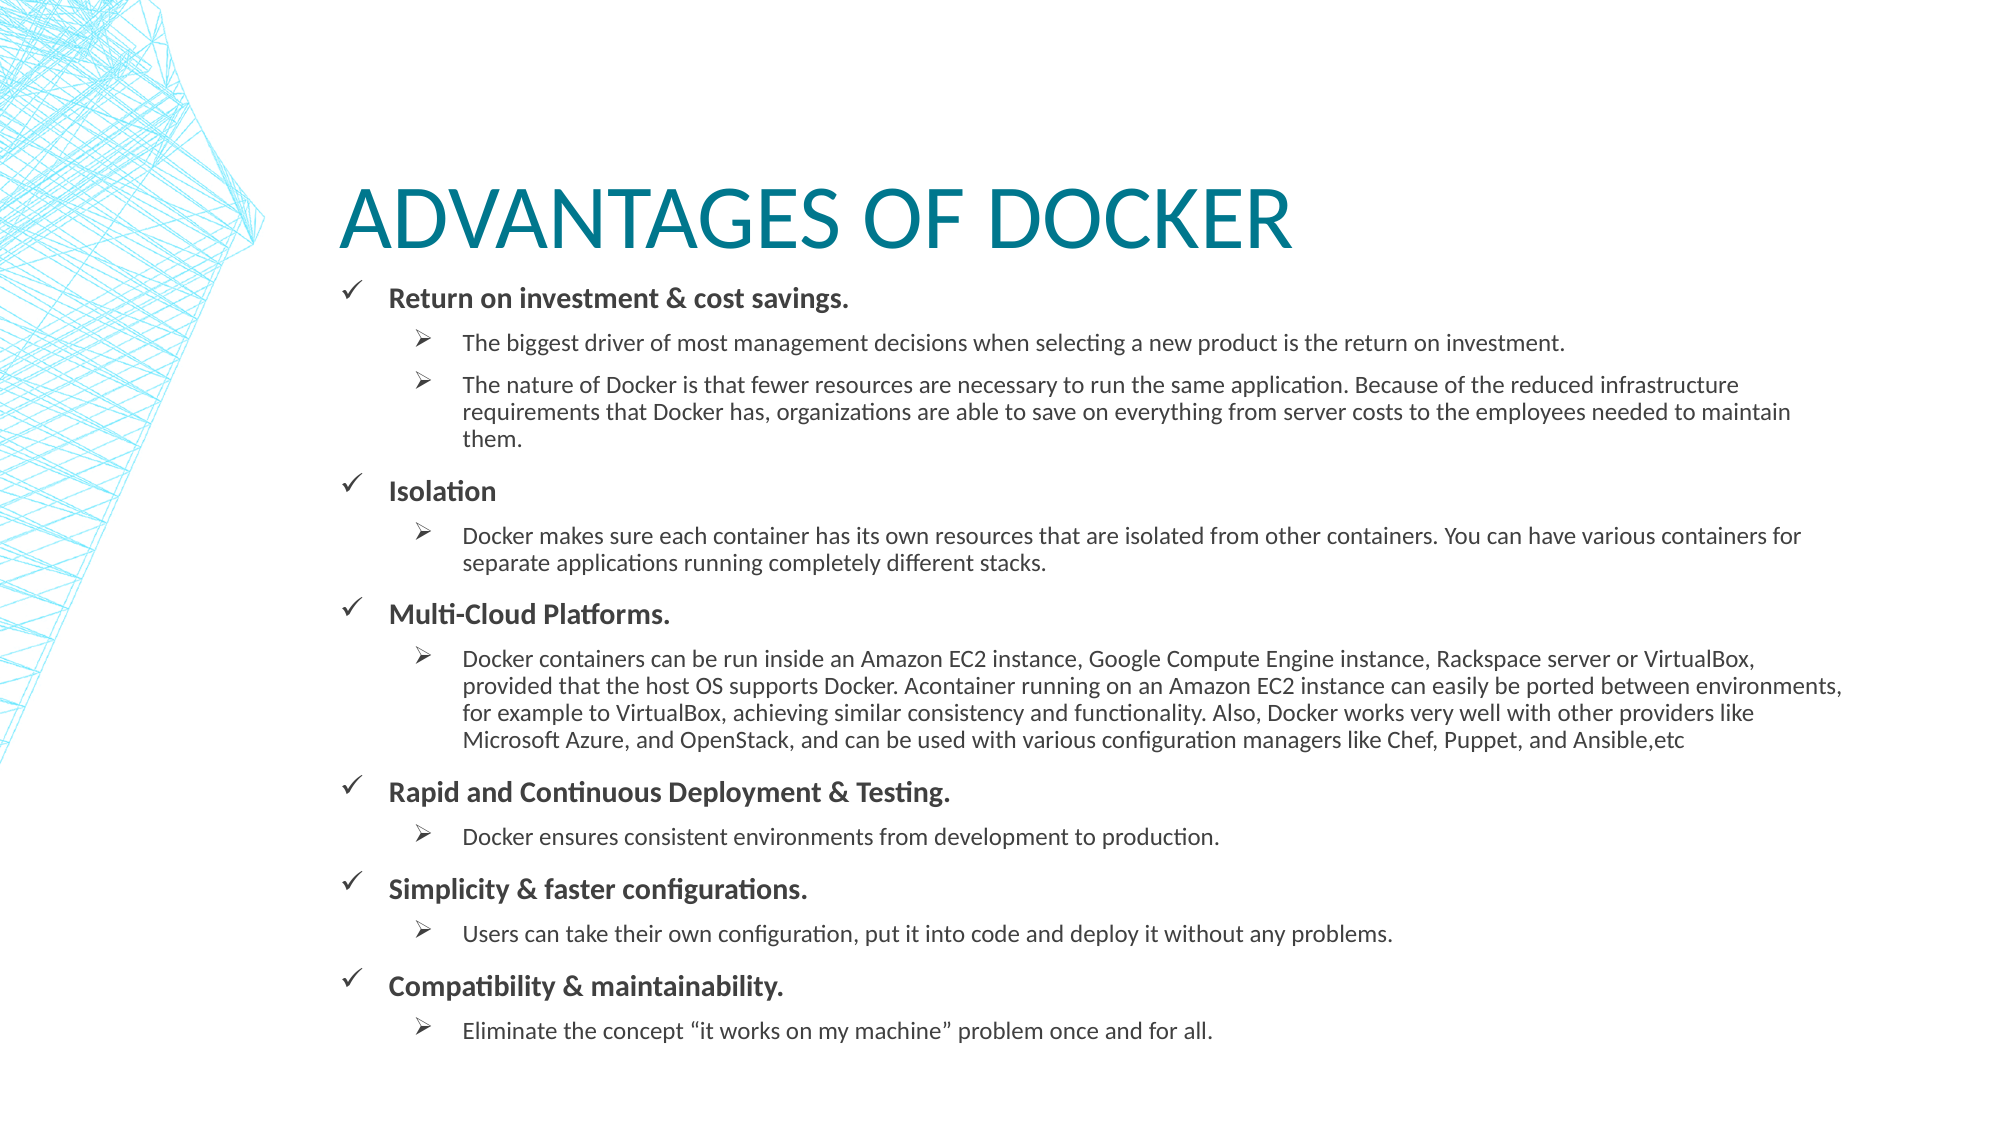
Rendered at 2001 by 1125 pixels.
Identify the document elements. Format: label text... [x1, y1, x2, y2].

list Return on investment & cost savings. The biggest driver of most management decisions when selecting a new product is the return on investment. The nature of Docker is that fewer resources are necessary to run the same application. Because of the reduced infrastructure requirements that Docker has, organizations are able to save on everything from server costs to the employees needed to maintain them. Isolation Docker makes sure each container has its own resources that are isolated from other containers. You can have various containers for separate applications running completely different stacks. Multi-Cloud Platforms. Docker containers can be run inside an Amazon EC2 instance, Google Compute Engine instance, Rackspace server or VirtualBox, provided that the host OS supports Docker. Acontainer running on an Amazon EC2 instance can easily be ported between environments, for example to VirtualBox, achieving similar consistency and functionality. Also, Docker works very well with other providers like Microsoft Azure, and OpenStack, and can be used with various configuration managers like Chef, Puppet, and Ansible,etc Rapid and Continuous Deployment & Testing. Docker ensures consistent environments from development to production. Simplicity & faster configurations. Users can take their own configuration, put it into code and deploy it without any problems. Compatibility & maintainability. Eliminate the concept “it works on my machine” problem once and for all. [324, 275, 1863, 1062]
picture [0, 0, 2001, 1125]
title Advantages of docker [324, 62, 1863, 275]
